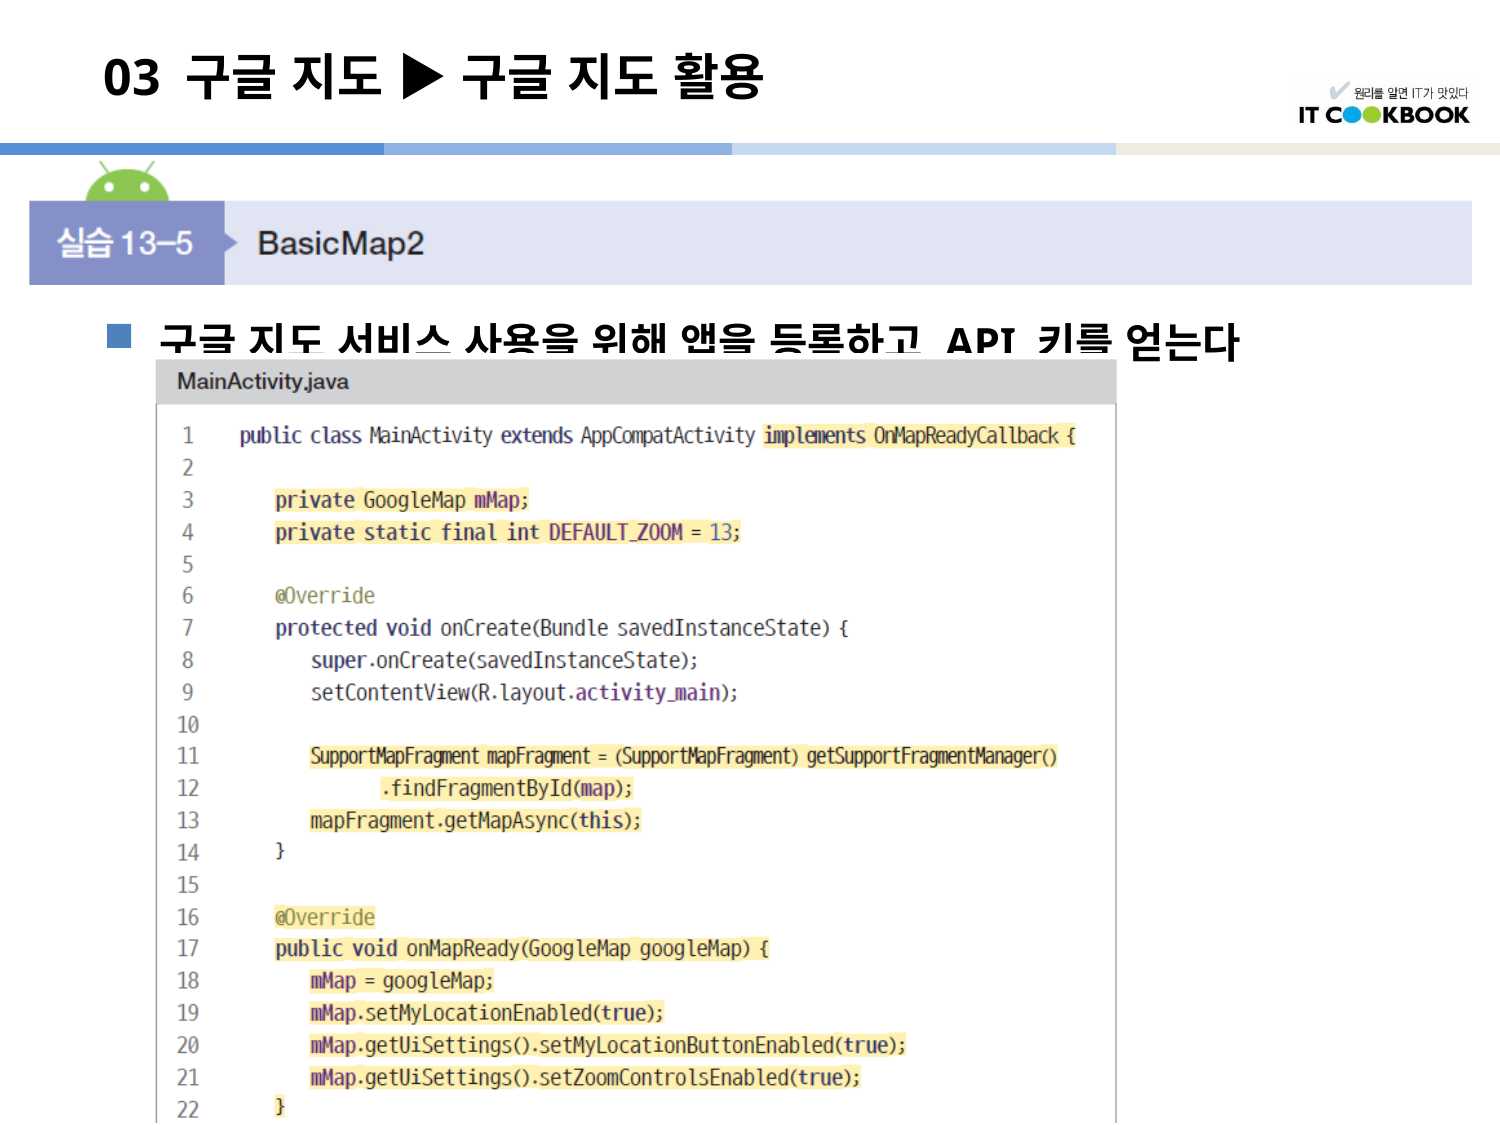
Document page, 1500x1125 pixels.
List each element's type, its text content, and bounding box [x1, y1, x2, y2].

picture [27, 160, 1473, 285]
picture [1295, 78, 1473, 125]
list 구글 지도 서비스 사용을 위해 앱을 등록하고 API 키를 얻는다 [88, 293, 1436, 1083]
picture [151, 352, 1123, 1123]
title 03 구글 지도 ▶ 구글 지도 활용 [88, 30, 1330, 121]
